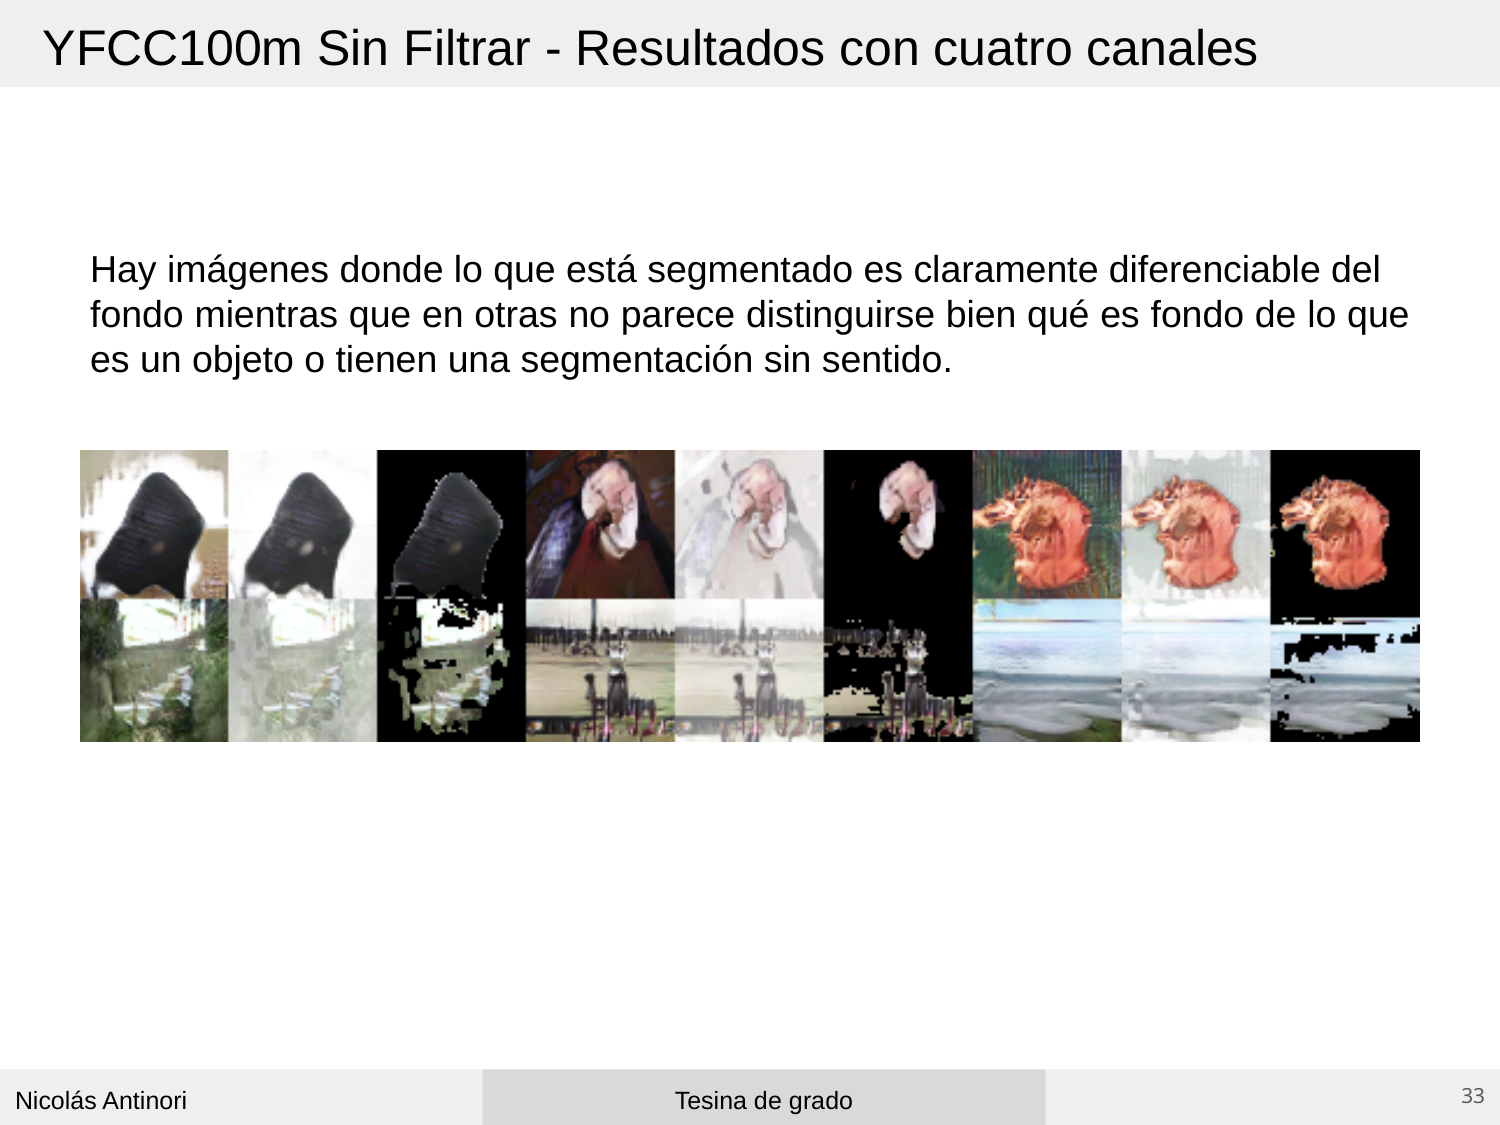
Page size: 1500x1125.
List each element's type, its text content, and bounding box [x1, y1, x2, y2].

slide_number ‹#› [1046, 1069, 1500, 1125]
text_box Hay imágenes donde lo que está segmentado es claramente diferenciable del fondo mientras que en otras no parece distinguirse bien qué es fondo de lo que es un objeto o tienen una segmentación sin sentido. [75, 230, 1425, 400]
picture [80, 450, 1420, 742]
text_box Nicolás Antinori [0, 1069, 482, 1125]
text_box Tesina de grado [482, 1069, 1046, 1125]
text_box YFCC100m Sin Filtrar - Resultados con cuatro canales [0, 0, 1500, 87]
